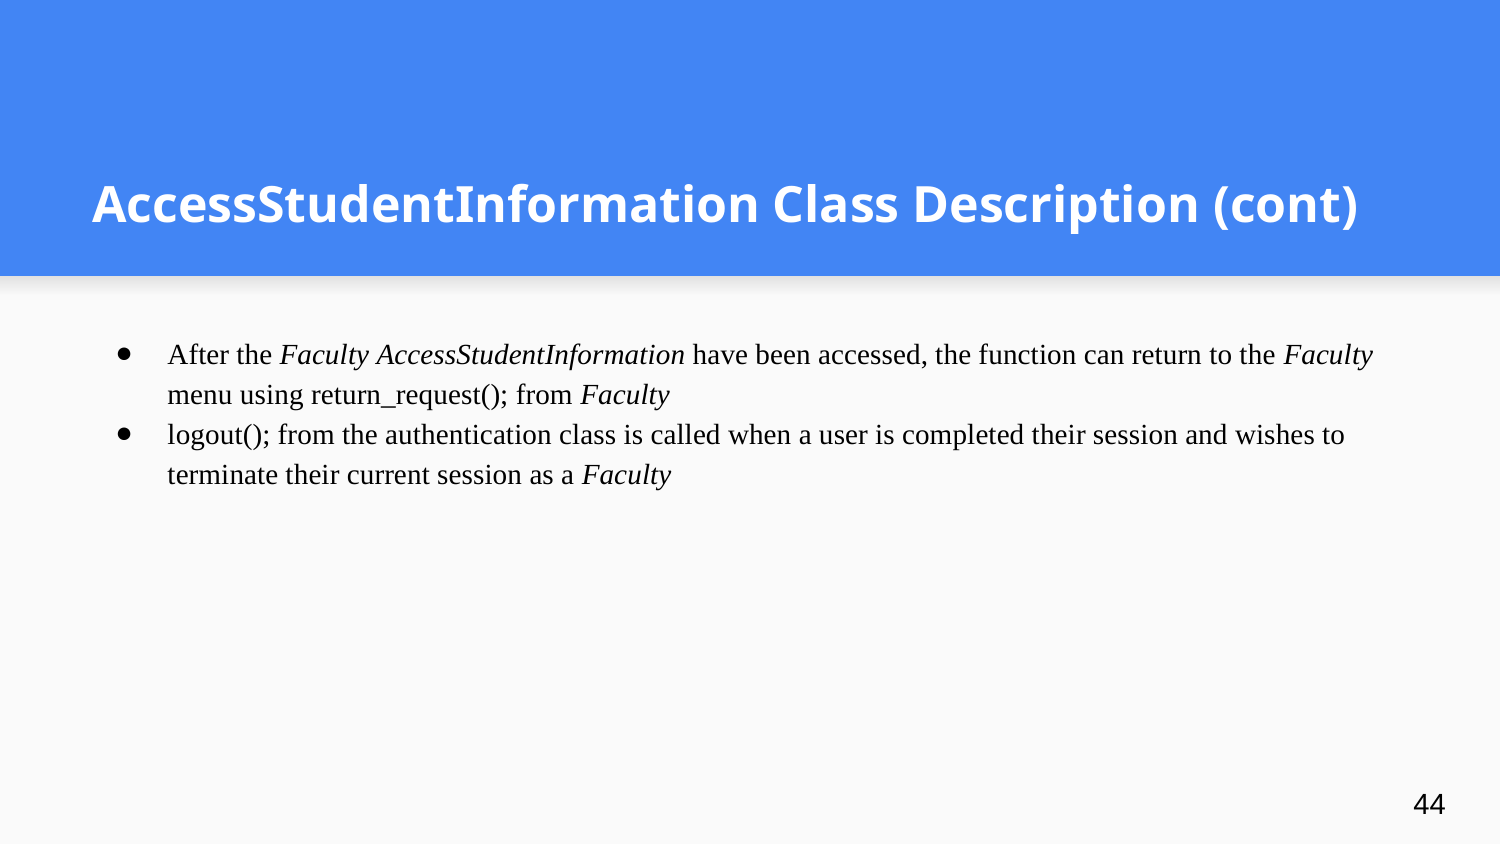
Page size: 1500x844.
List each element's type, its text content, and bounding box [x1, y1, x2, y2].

slide_number ‹#› [1398, 770, 1489, 835]
title AccessStudentInformation Class Description (cont) [77, 121, 1427, 248]
list After the Faculty AccessStudentInformation have been accessed, the function can return to the Faculty menu using return_request(); from Faculty logout(); from the authentication class is called when a user is completed their session and wishes to terminate their current session as a Faculty [77, 314, 1399, 760]
